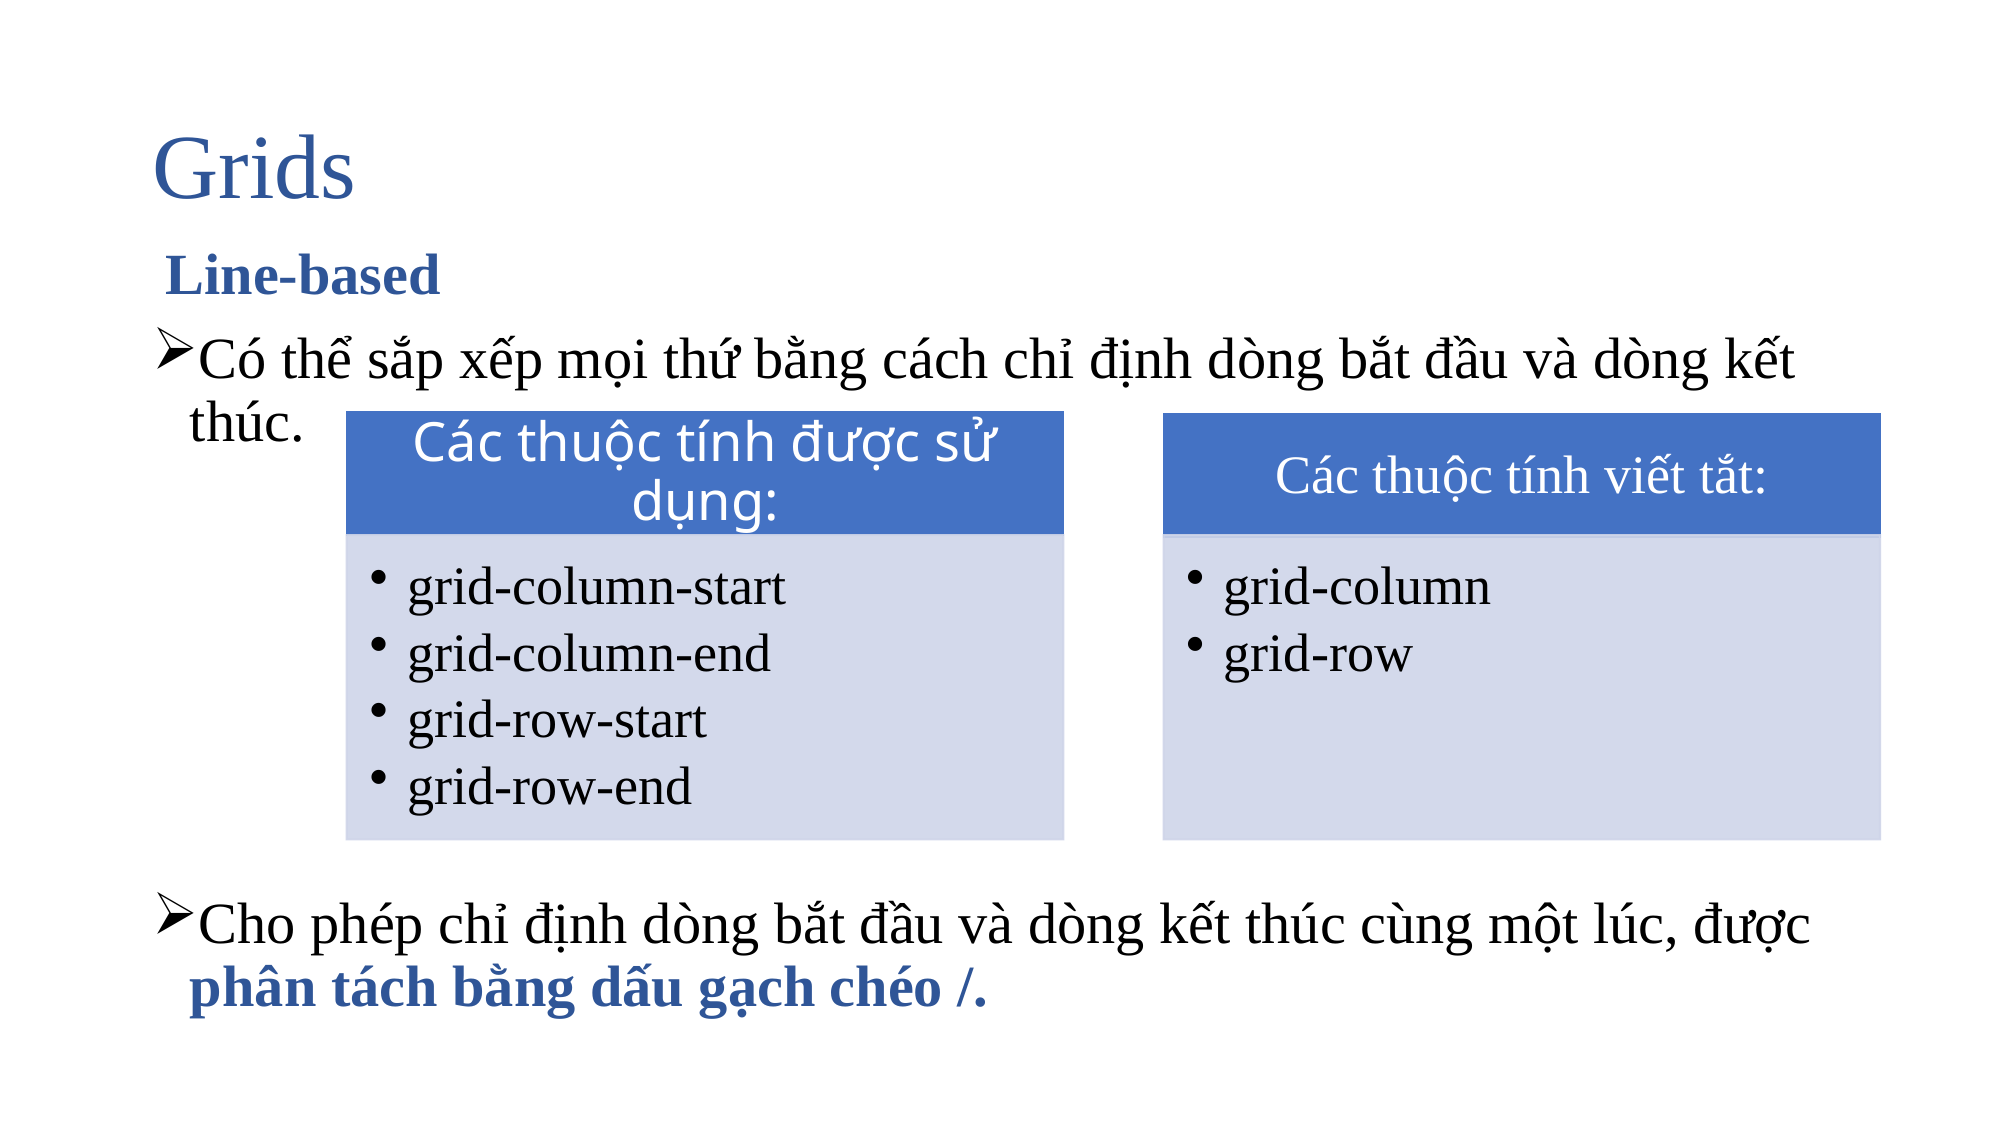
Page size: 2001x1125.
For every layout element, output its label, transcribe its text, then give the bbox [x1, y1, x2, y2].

title Grids [137, 59, 1863, 236]
list Line-based Có thể sắp xếp mọi thứ bằng cách chỉ định dòng bắt đầu và dòng kết thúc. Cho phép chỉ định dòng bắt đầu và dòng kết thúc cùng một lúc, được phân tách bằng dấu gạch chéo /. [137, 236, 1879, 1066]
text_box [346, 399, 1880, 852]
